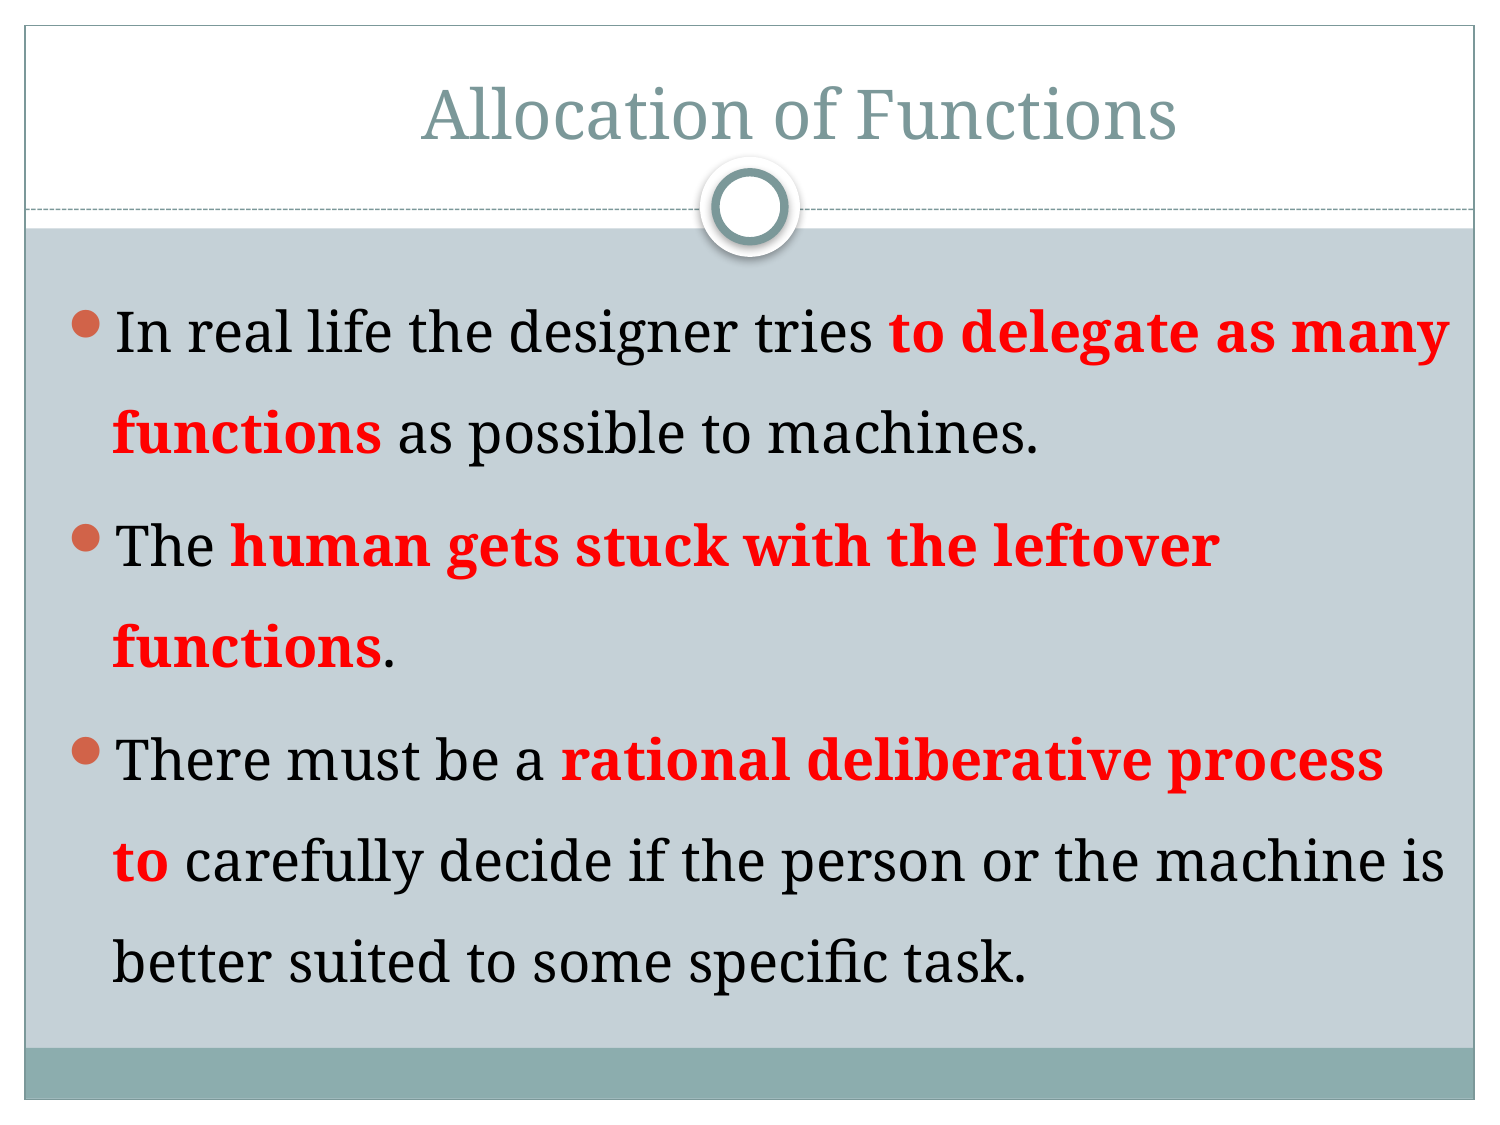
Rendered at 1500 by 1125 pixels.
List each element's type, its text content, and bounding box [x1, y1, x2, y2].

list In real life the designer tries to delegate as many functions as possible to machines. The human gets stuck with the leftover functions. There must be a rational deliberative process to carefully decide if the person or the machine is better suited to some specific task. [53, 255, 1466, 1125]
title Allocation of Functions [135, 0, 1466, 161]
